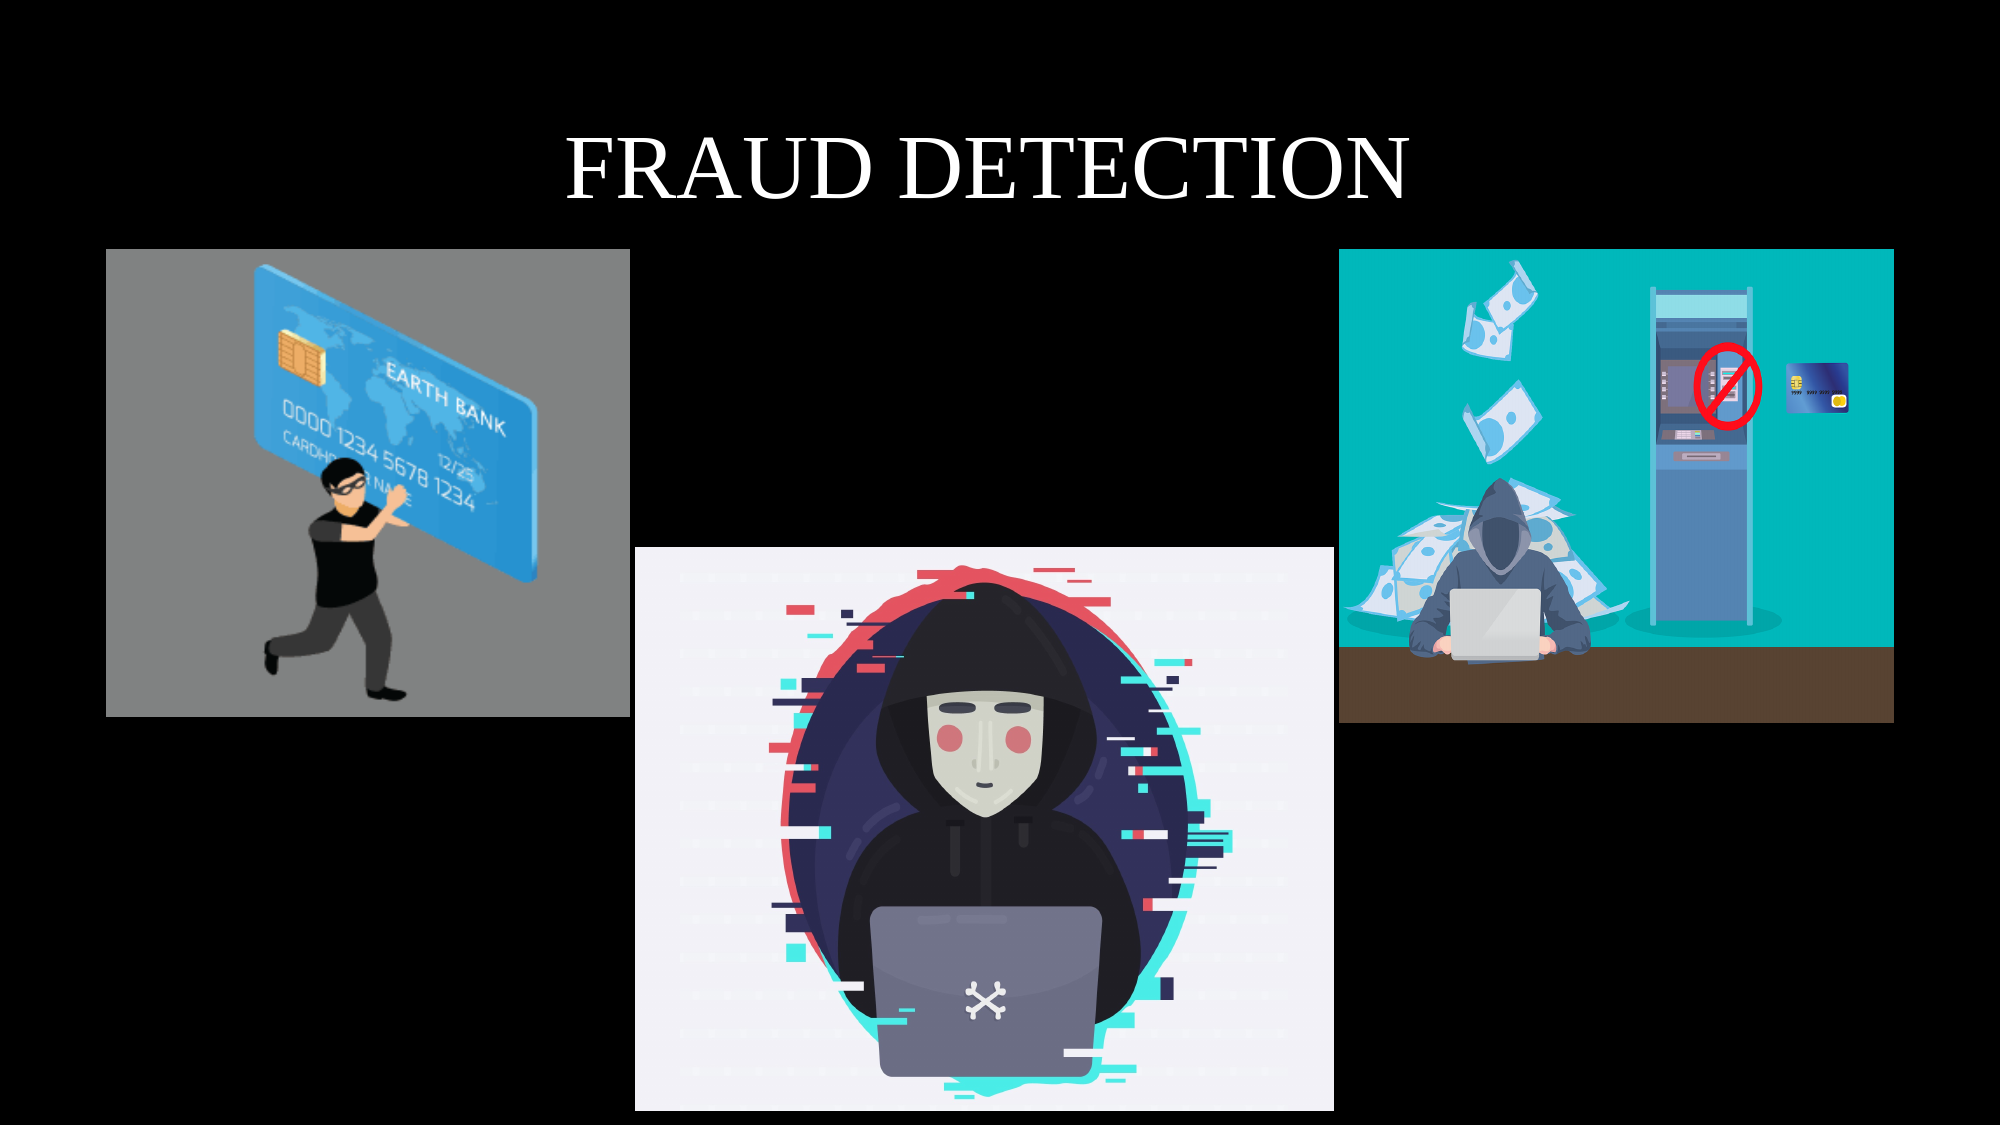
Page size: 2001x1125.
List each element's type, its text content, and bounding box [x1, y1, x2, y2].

title FRAUD DETECTION [137, 59, 1863, 278]
picture [106, 249, 630, 717]
picture [635, 547, 1334, 1111]
picture [1339, 249, 1894, 723]
